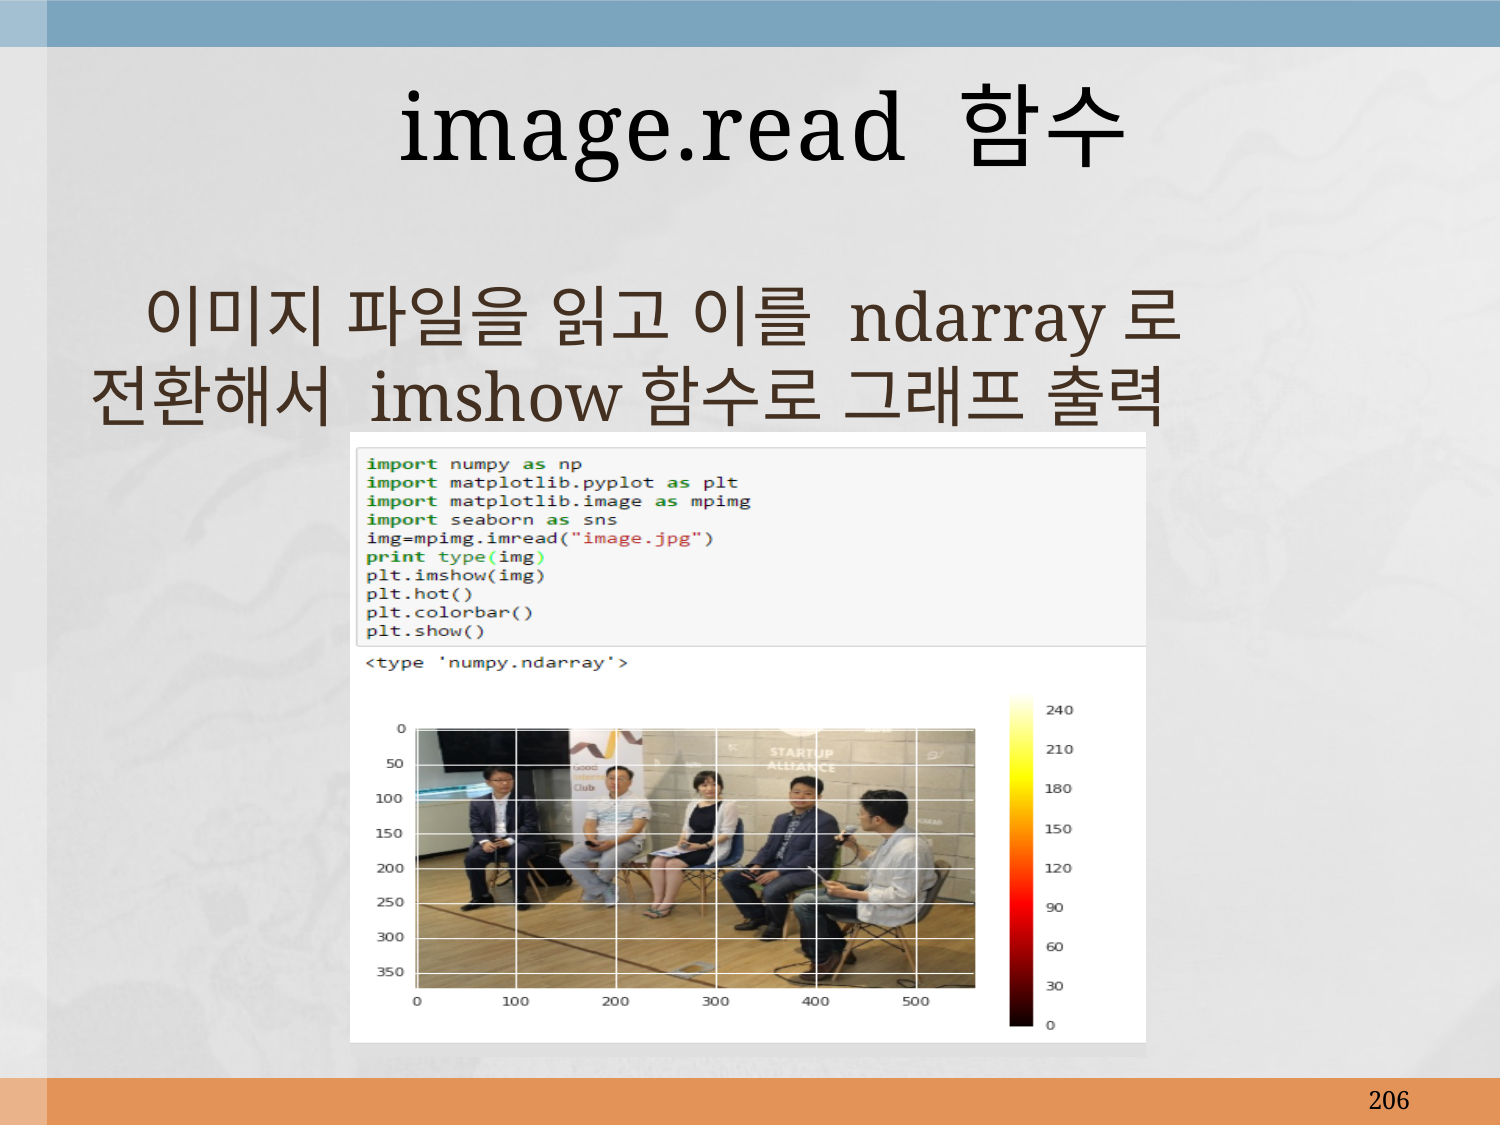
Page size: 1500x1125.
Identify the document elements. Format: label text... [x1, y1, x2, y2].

list 이미지 파일을 읽고 이를 ndarray로 전환해서 imshow함수로 그래프 출력 [75, 267, 1425, 539]
slide_number 206 [1074, 1078, 1425, 1125]
title image.read 함수 [49, 46, 1454, 202]
picture [350, 432, 1146, 1057]
